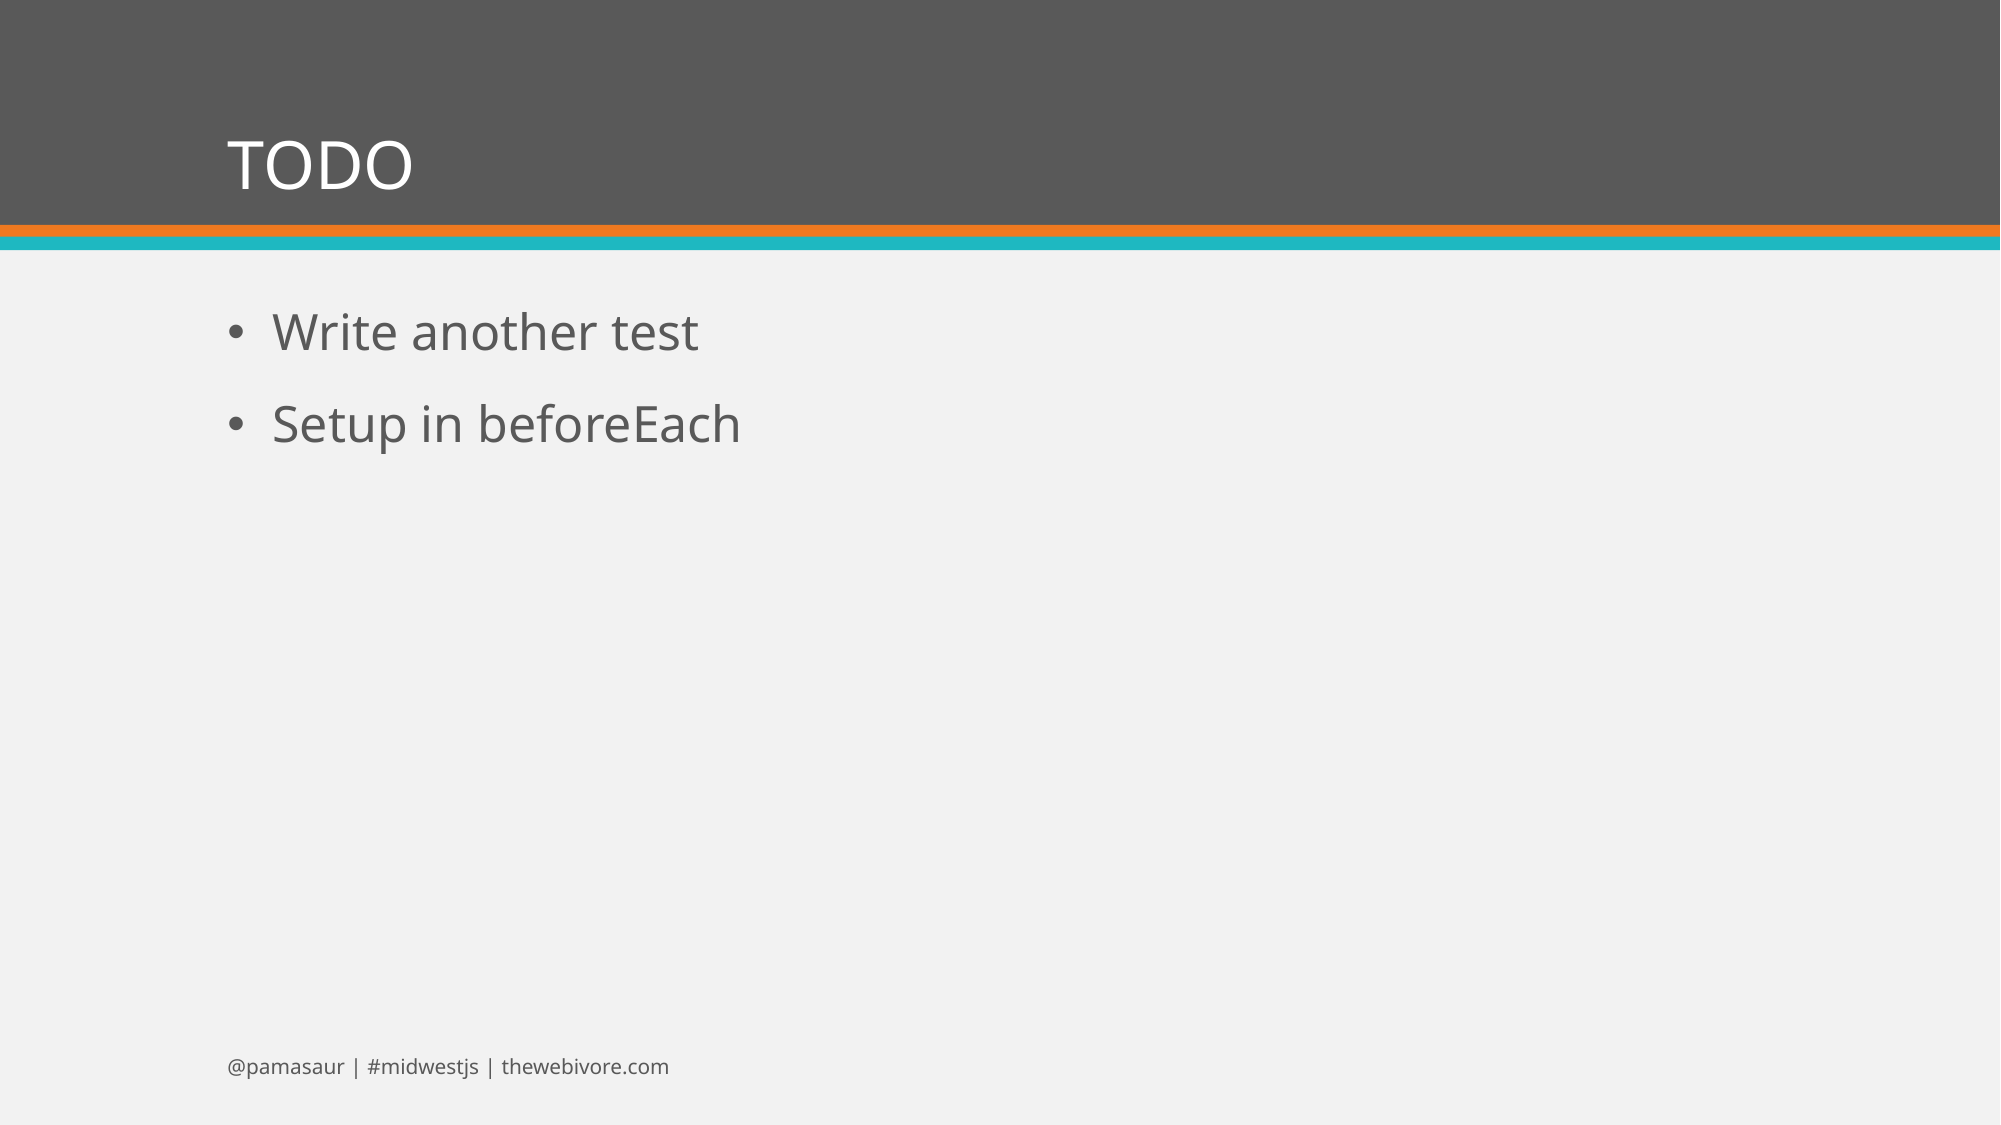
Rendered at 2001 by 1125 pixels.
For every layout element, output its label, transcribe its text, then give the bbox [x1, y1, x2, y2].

title TODO [212, 41, 1788, 212]
list Write another test Setup in beforeEach [212, 299, 1788, 1013]
footer @pamasaur | #midwestjs | thewebivore.com [212, 1045, 1237, 1091]
